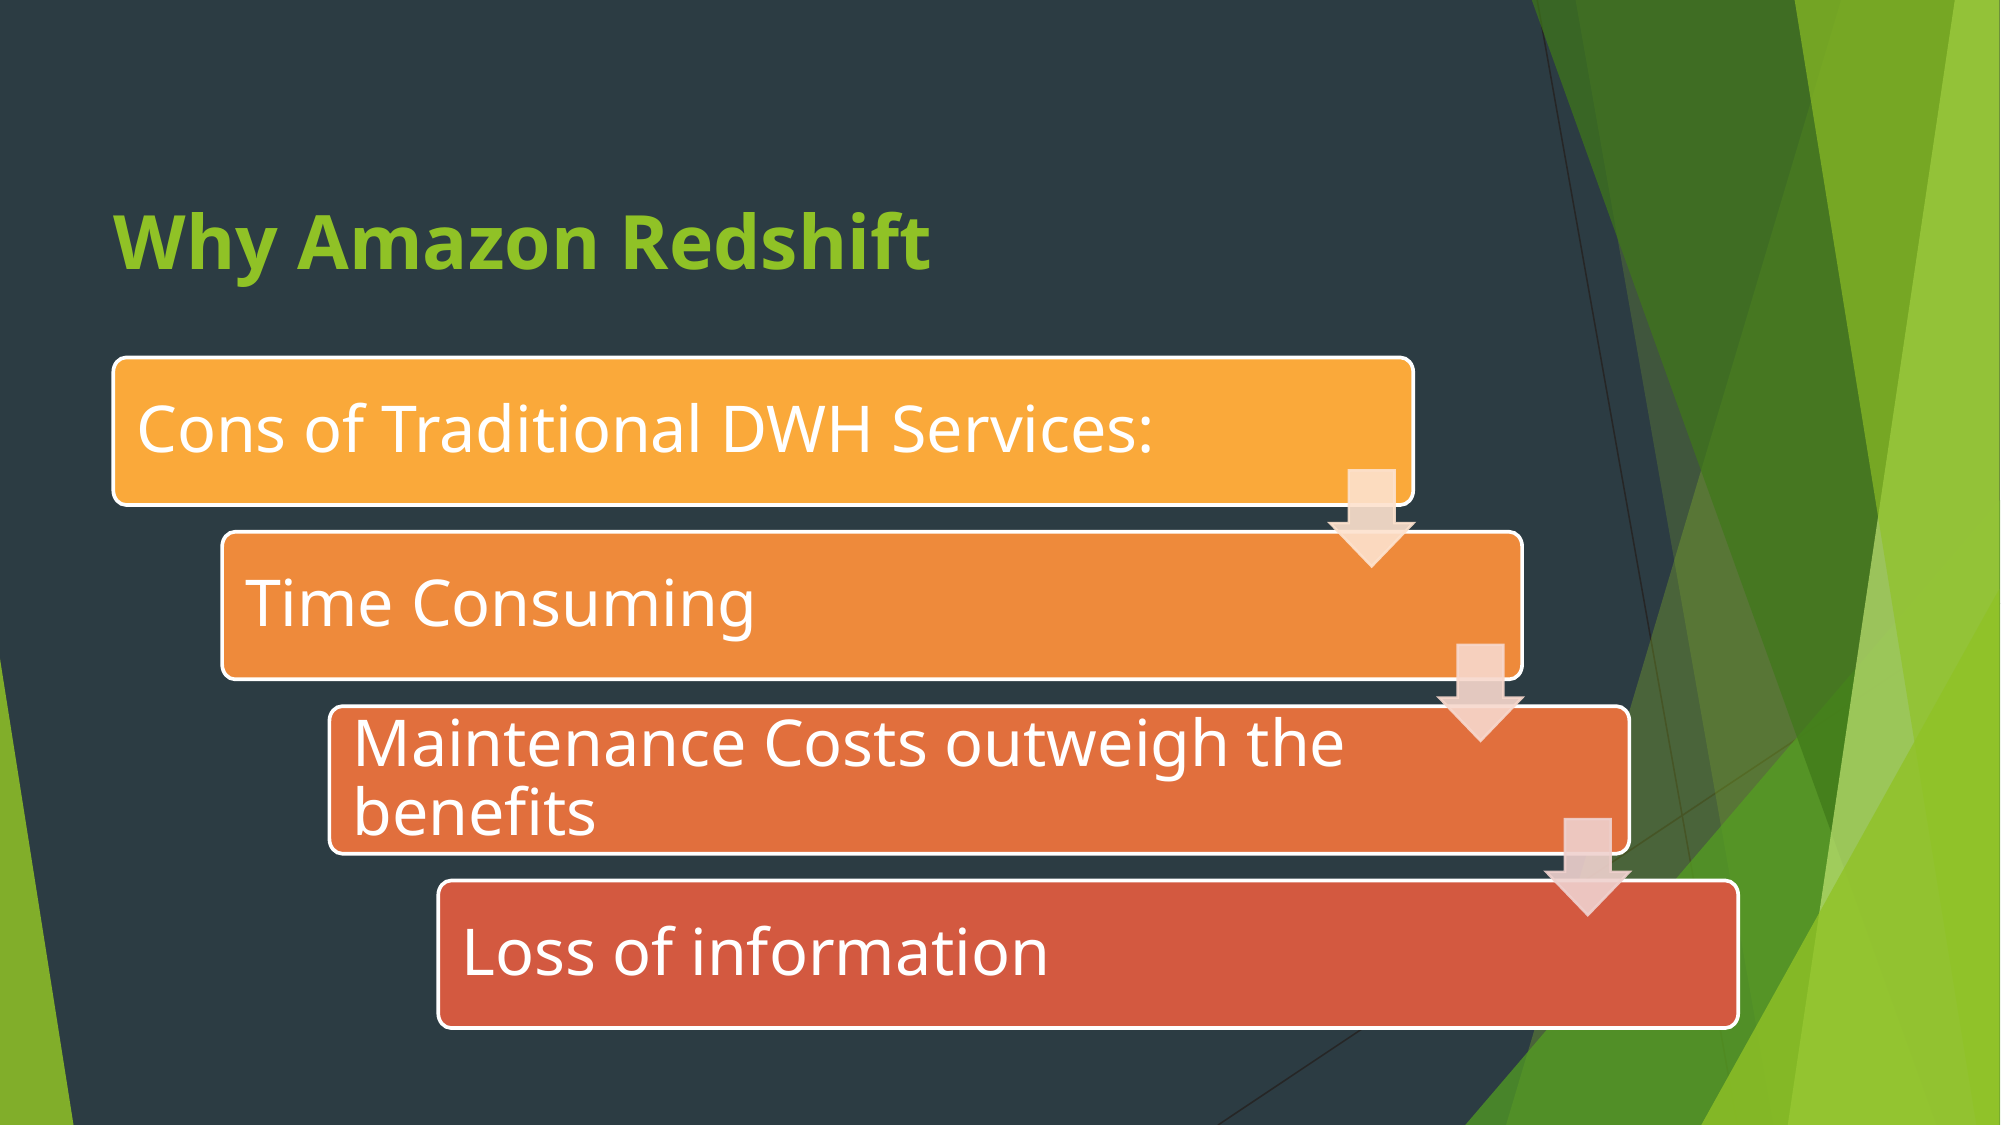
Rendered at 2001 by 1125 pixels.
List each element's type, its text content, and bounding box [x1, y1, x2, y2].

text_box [112, 356, 1739, 1029]
text_box Why Amazon Redshift [98, 187, 1133, 293]
